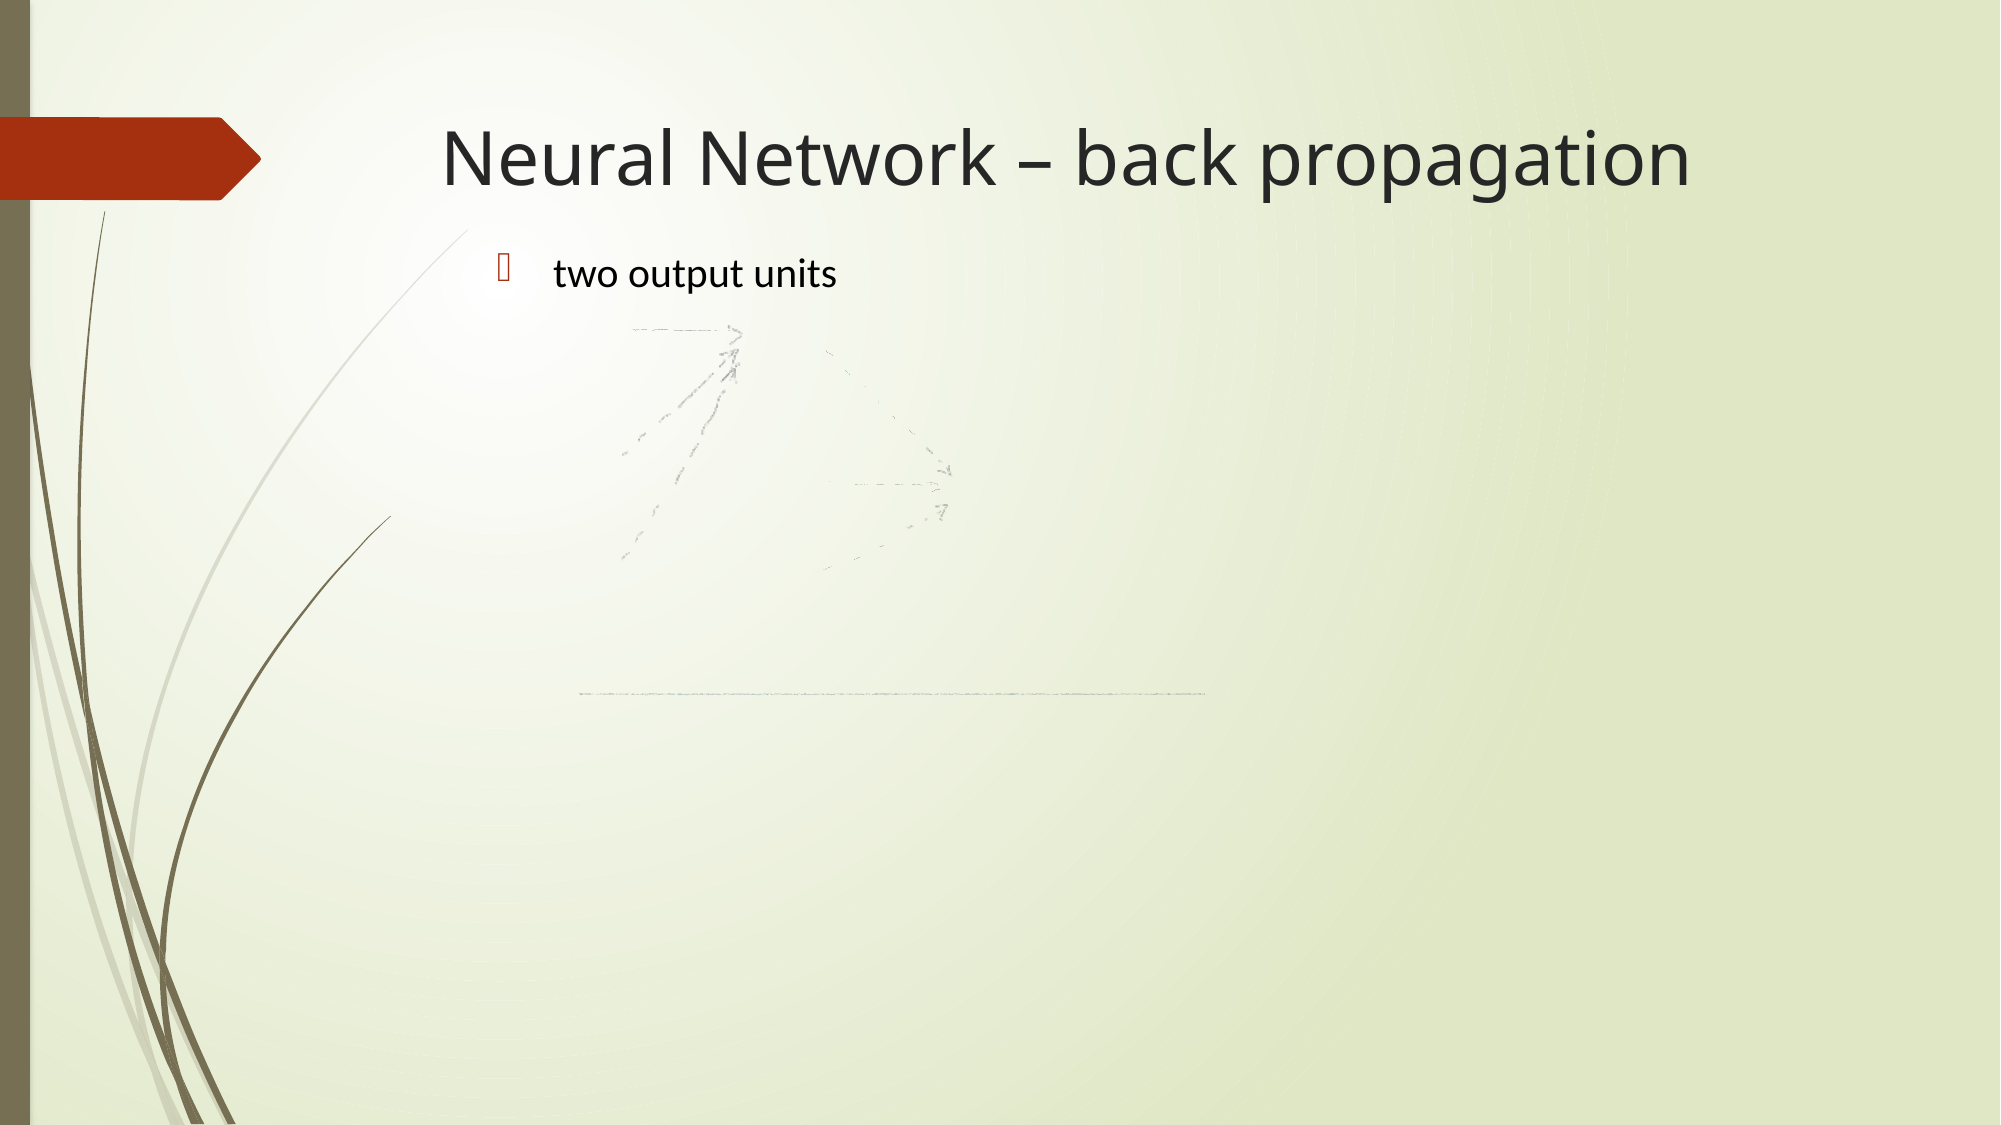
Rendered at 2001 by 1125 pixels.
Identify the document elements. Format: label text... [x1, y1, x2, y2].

picture [618, 501, 663, 565]
picture [573, 692, 1215, 696]
picture [842, 367, 852, 377]
picture [618, 321, 746, 490]
list two output units [481, 238, 1945, 313]
picture [821, 564, 834, 572]
picture [823, 347, 836, 359]
title Neural Network – back propagation [425, 102, 1888, 313]
picture [877, 543, 886, 549]
picture [851, 555, 863, 561]
picture [890, 413, 897, 420]
picture [850, 444, 956, 494]
picture [906, 428, 917, 437]
picture [904, 501, 953, 532]
